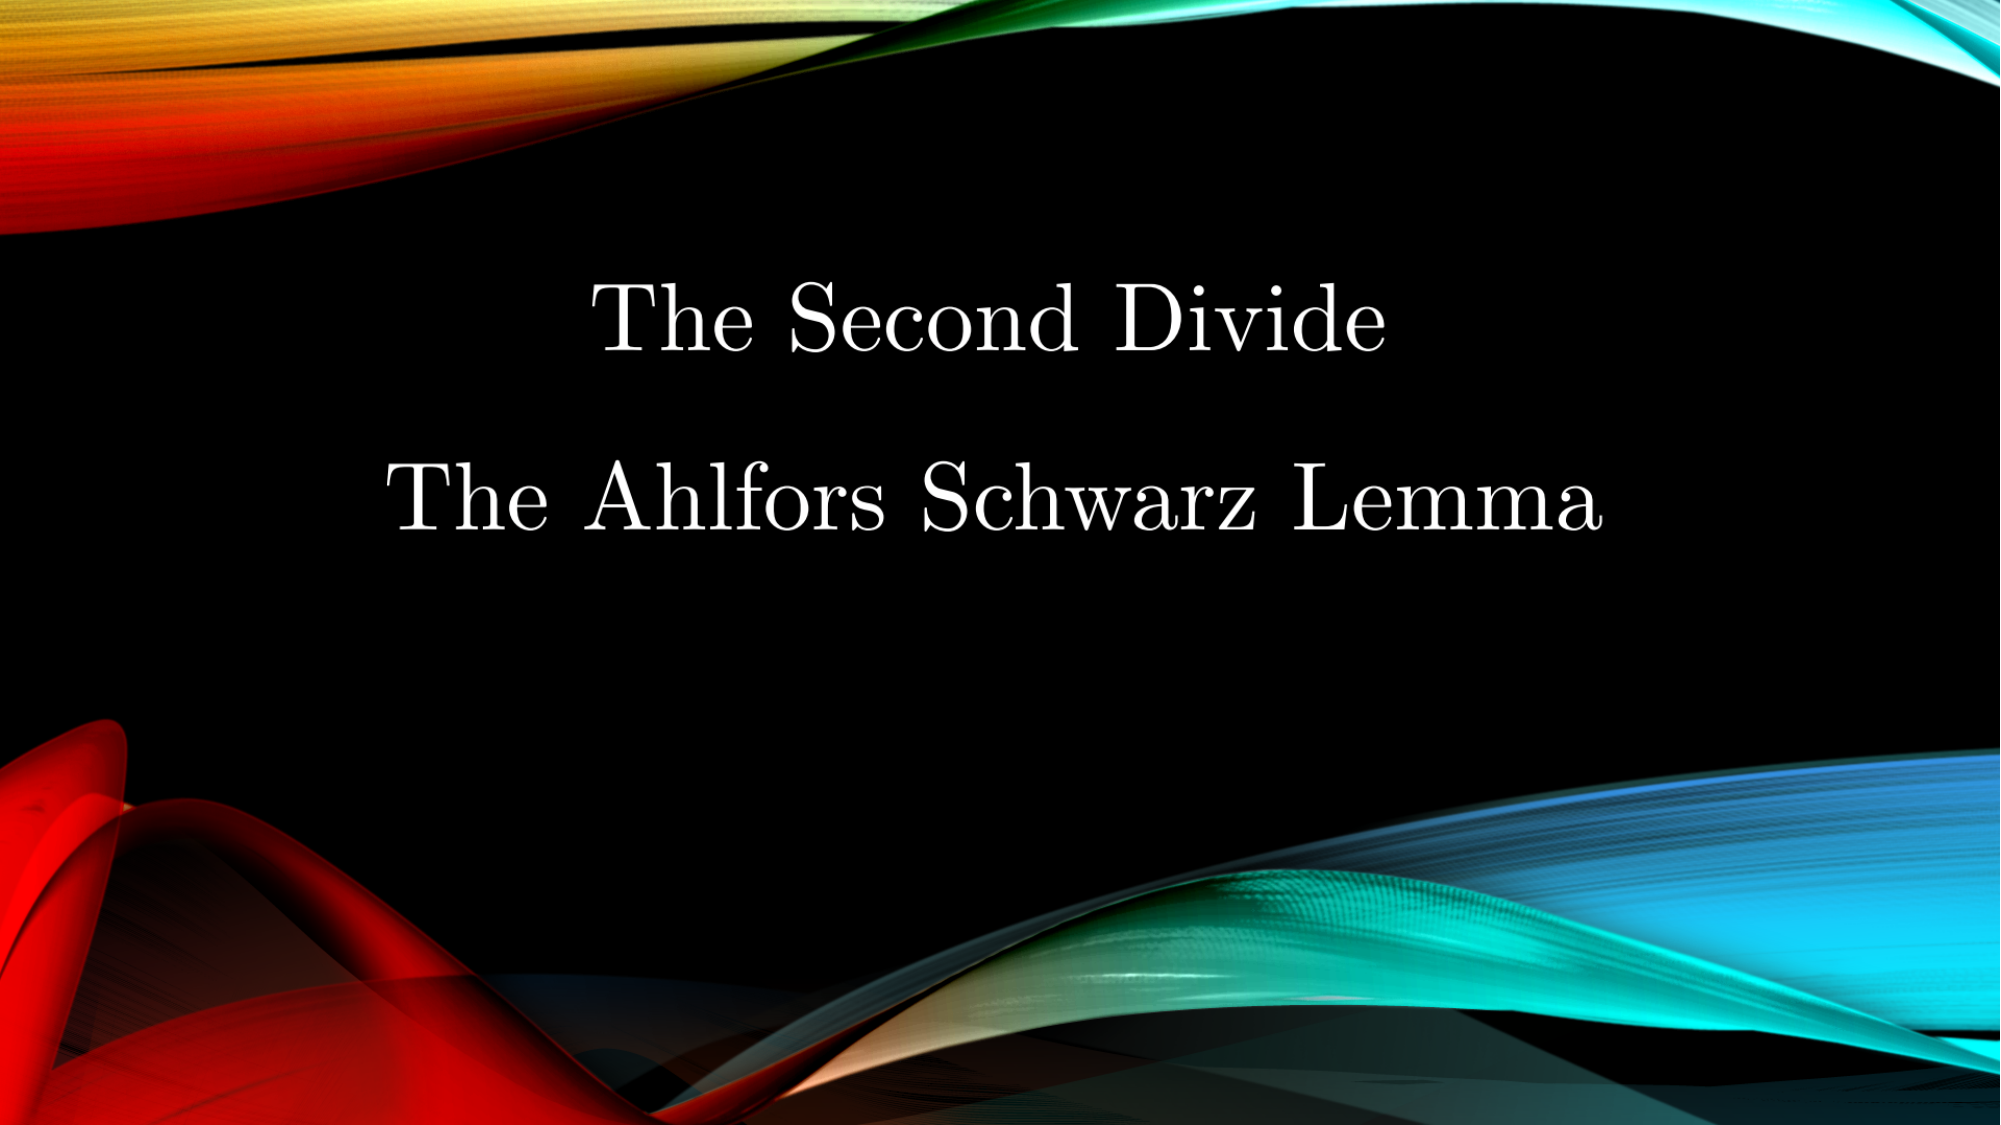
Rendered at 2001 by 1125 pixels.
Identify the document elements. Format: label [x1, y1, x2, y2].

picture [0, 0, 2000, 585]
picture [0, 717, 2000, 1125]
